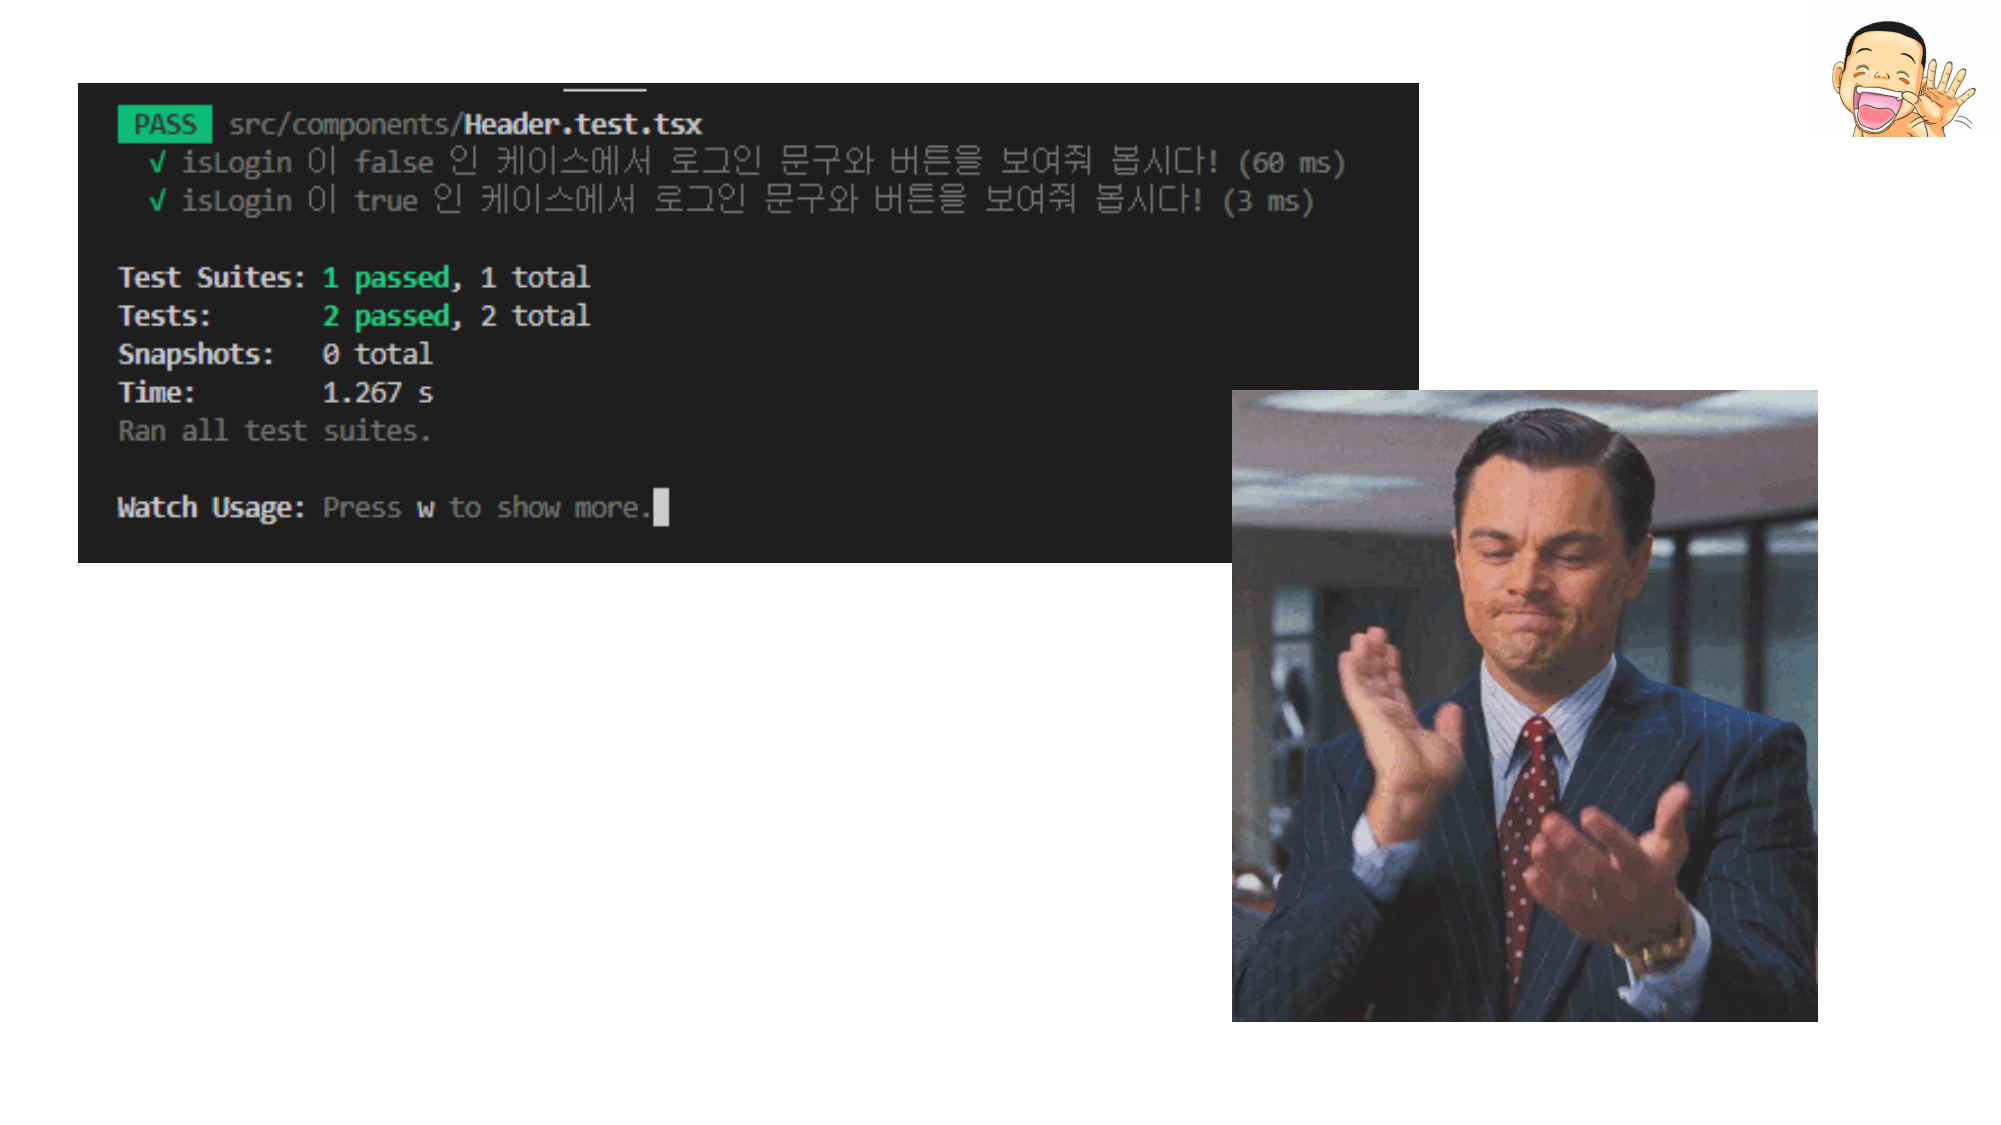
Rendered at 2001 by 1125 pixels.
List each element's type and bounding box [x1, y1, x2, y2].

picture [78, 83, 1818, 1022]
picture [1808, 0, 2000, 137]
